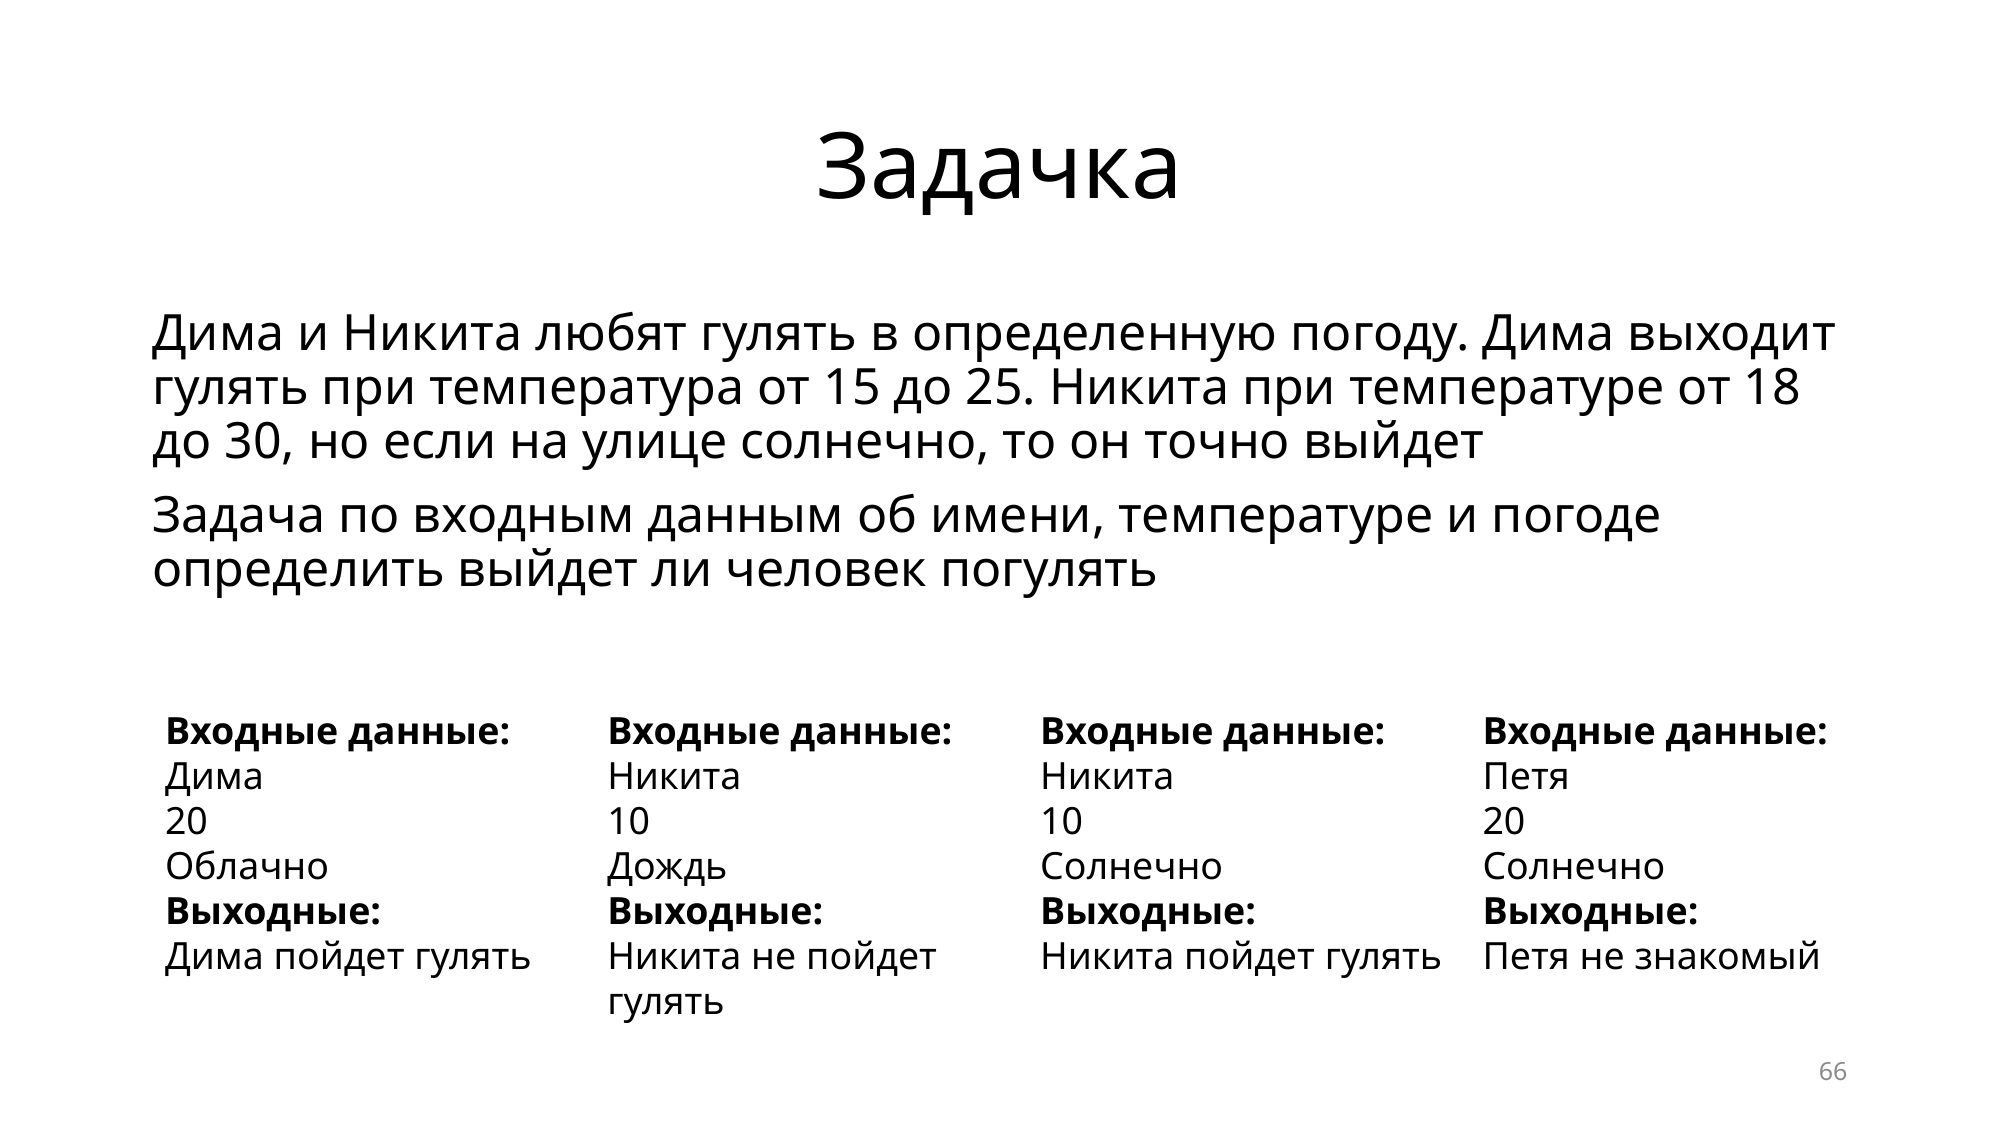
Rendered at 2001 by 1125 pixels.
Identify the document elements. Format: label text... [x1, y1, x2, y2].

text_box Входные данные: Дима 20 Облачно Выходные: Дима пойдет гулять [149, 699, 592, 985]
list Дима и Никита любят гулять в определенную погоду. Дима выходит гулять при температура от 15 до 25. Никита при температуре от 18 до 30, но если на улице солнечно, то он точно выйдет Задача по входным данным об имени, температуре и погоде определить выйдет ли человек погулять [137, 299, 1863, 1014]
slide_number 66 [1412, 1042, 1863, 1103]
text_box Входные данные: Петя 20 Солнечно Выходные: Петя не знакомый [1467, 699, 1910, 985]
title Задачка [137, 59, 1863, 278]
text_box Входные данные: Никита 10 Дождь Выходные: Никита не пойдет гулять [592, 699, 1035, 1030]
text_box Входные данные: Никита 10 Солнечно Выходные: Никита пойдет гулять [1025, 699, 1467, 985]
